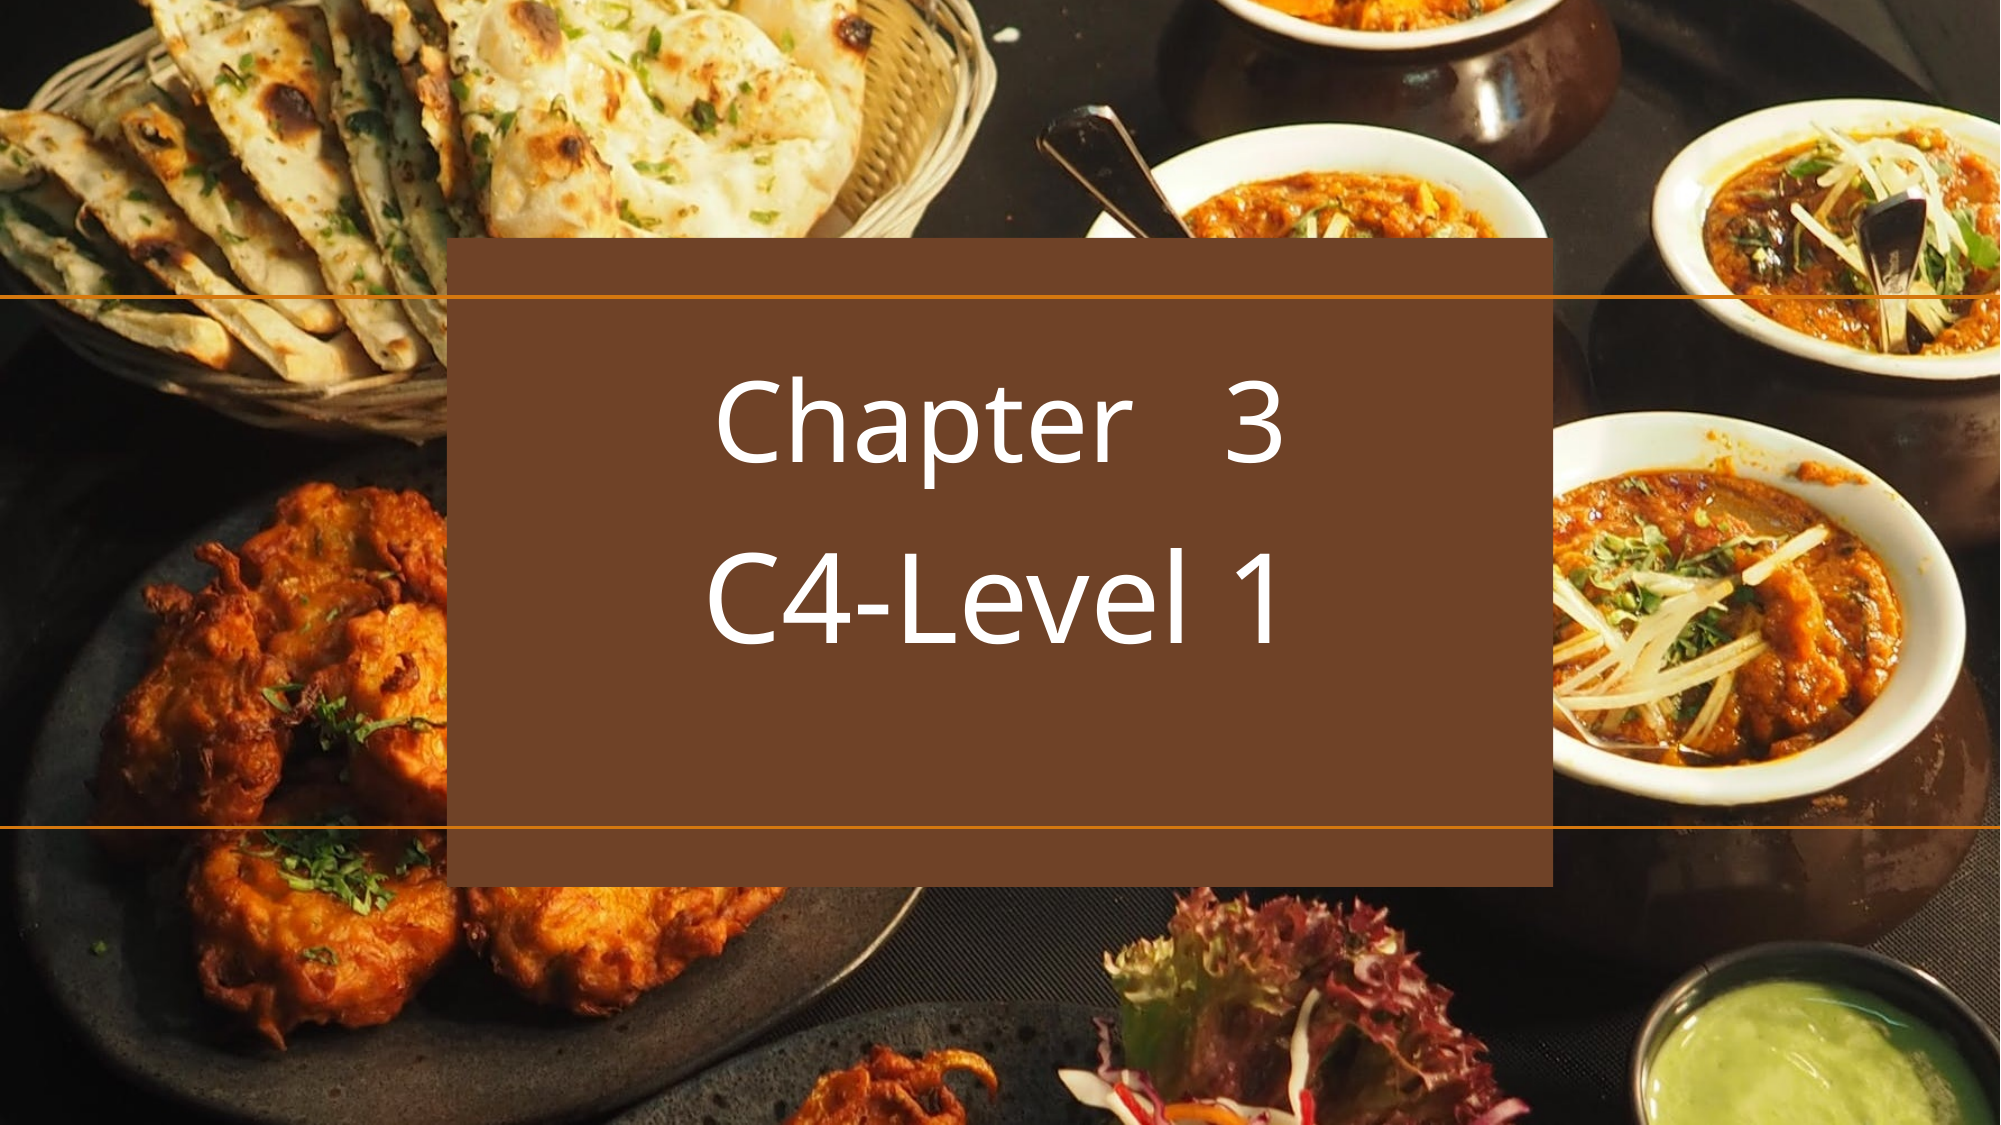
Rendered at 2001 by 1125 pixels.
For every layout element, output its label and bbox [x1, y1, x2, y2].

text_box [343, 274, 1657, 679]
picture [0, 0, 2000, 1125]
